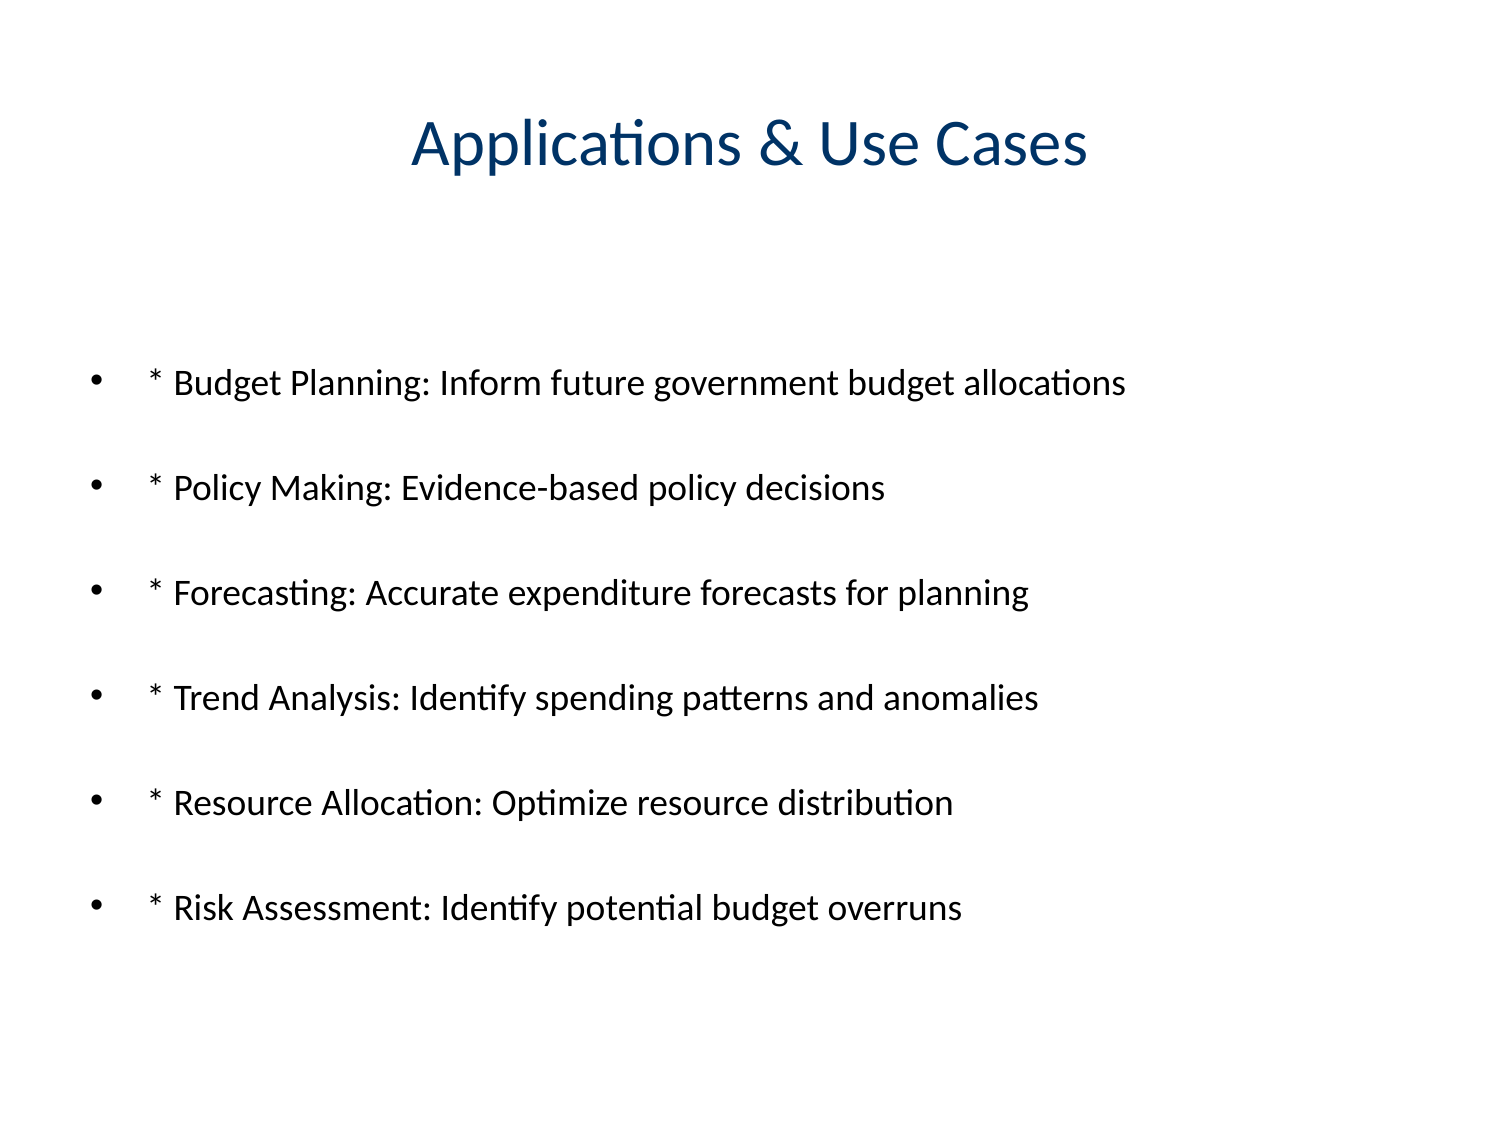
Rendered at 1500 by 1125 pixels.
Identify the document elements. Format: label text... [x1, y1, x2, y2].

list * Budget Planning: Inform future government budget allocations * Policy Making: Evidence-based policy decisions * Forecasting: Accurate expenditure forecasts for planning * Trend Analysis: Identify spending patterns and anomalies * Resource Allocation: Optimize resource distribution * Risk Assessment: Identify potential budget overruns [75, 262, 1425, 1005]
title Applications & Use Cases [75, 45, 1425, 233]
